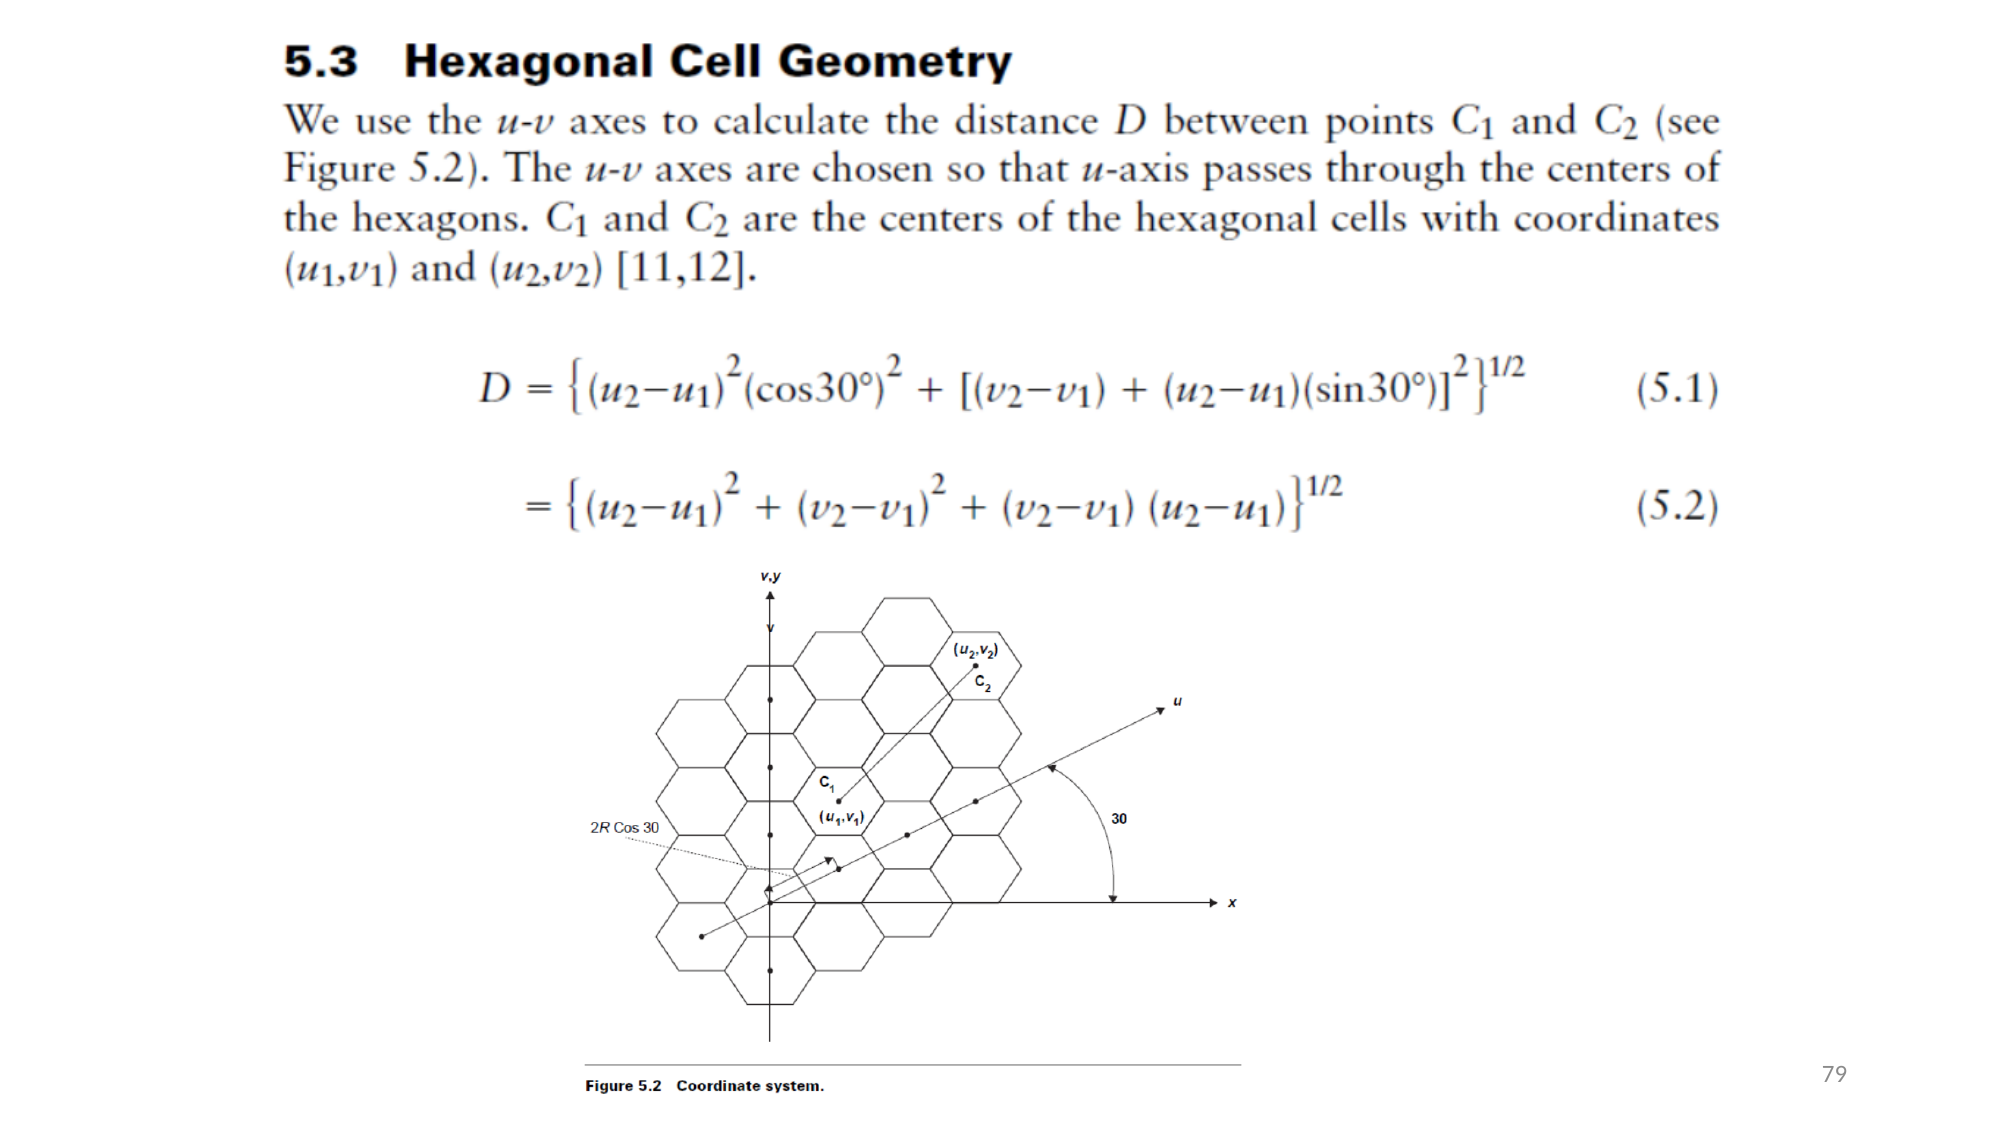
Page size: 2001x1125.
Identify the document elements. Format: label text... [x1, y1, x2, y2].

slide_number 79 [1412, 1042, 1863, 1103]
picture [268, 26, 1732, 1099]
